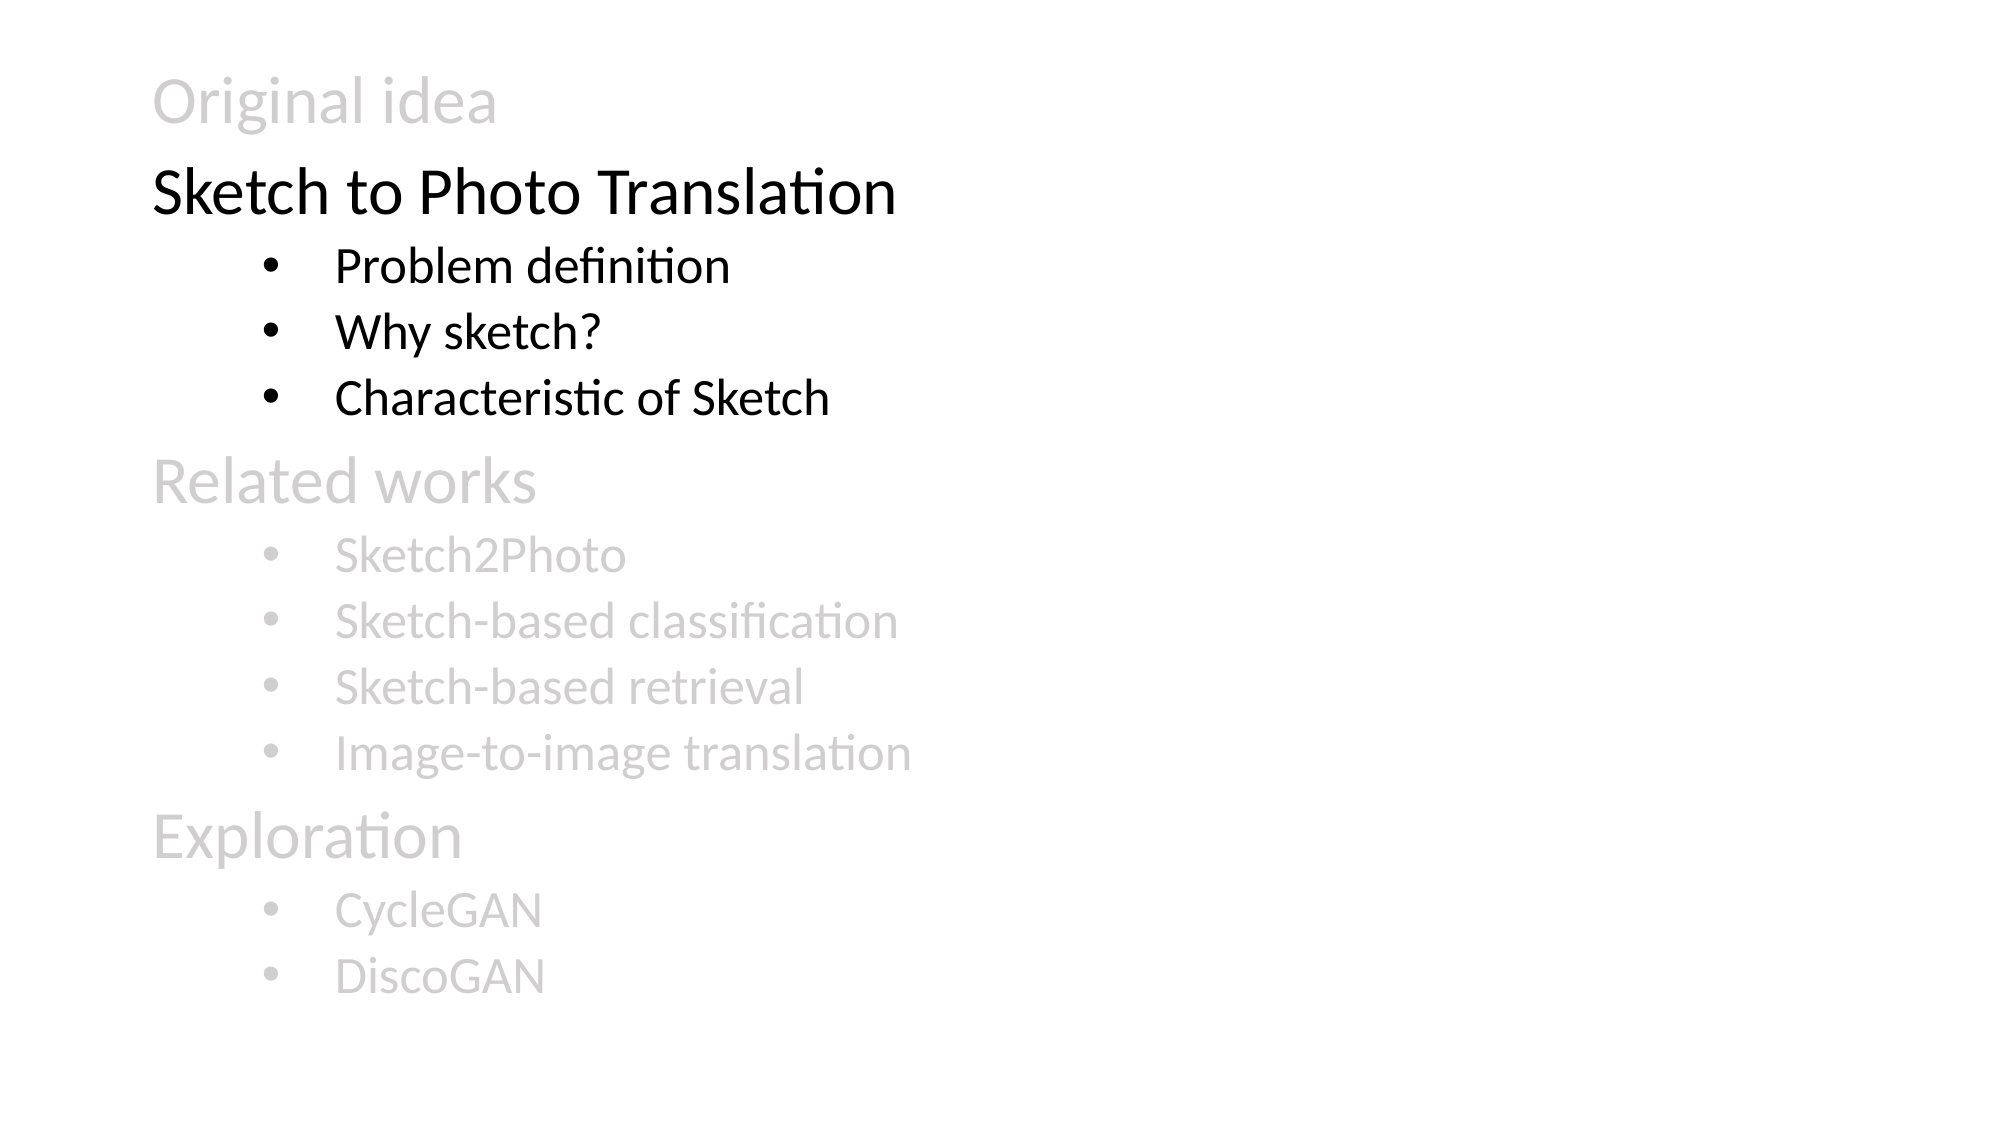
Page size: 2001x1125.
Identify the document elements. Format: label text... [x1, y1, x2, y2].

list Original idea Sketch to Photo Translation Problem definition Why sketch? Characteristic of Sketch Related works Sketch2Photo Sketch-based classification Sketch-based retrieval Image-to-image translation Exploration CycleGAN DiscoGAN [137, 57, 1863, 1014]
